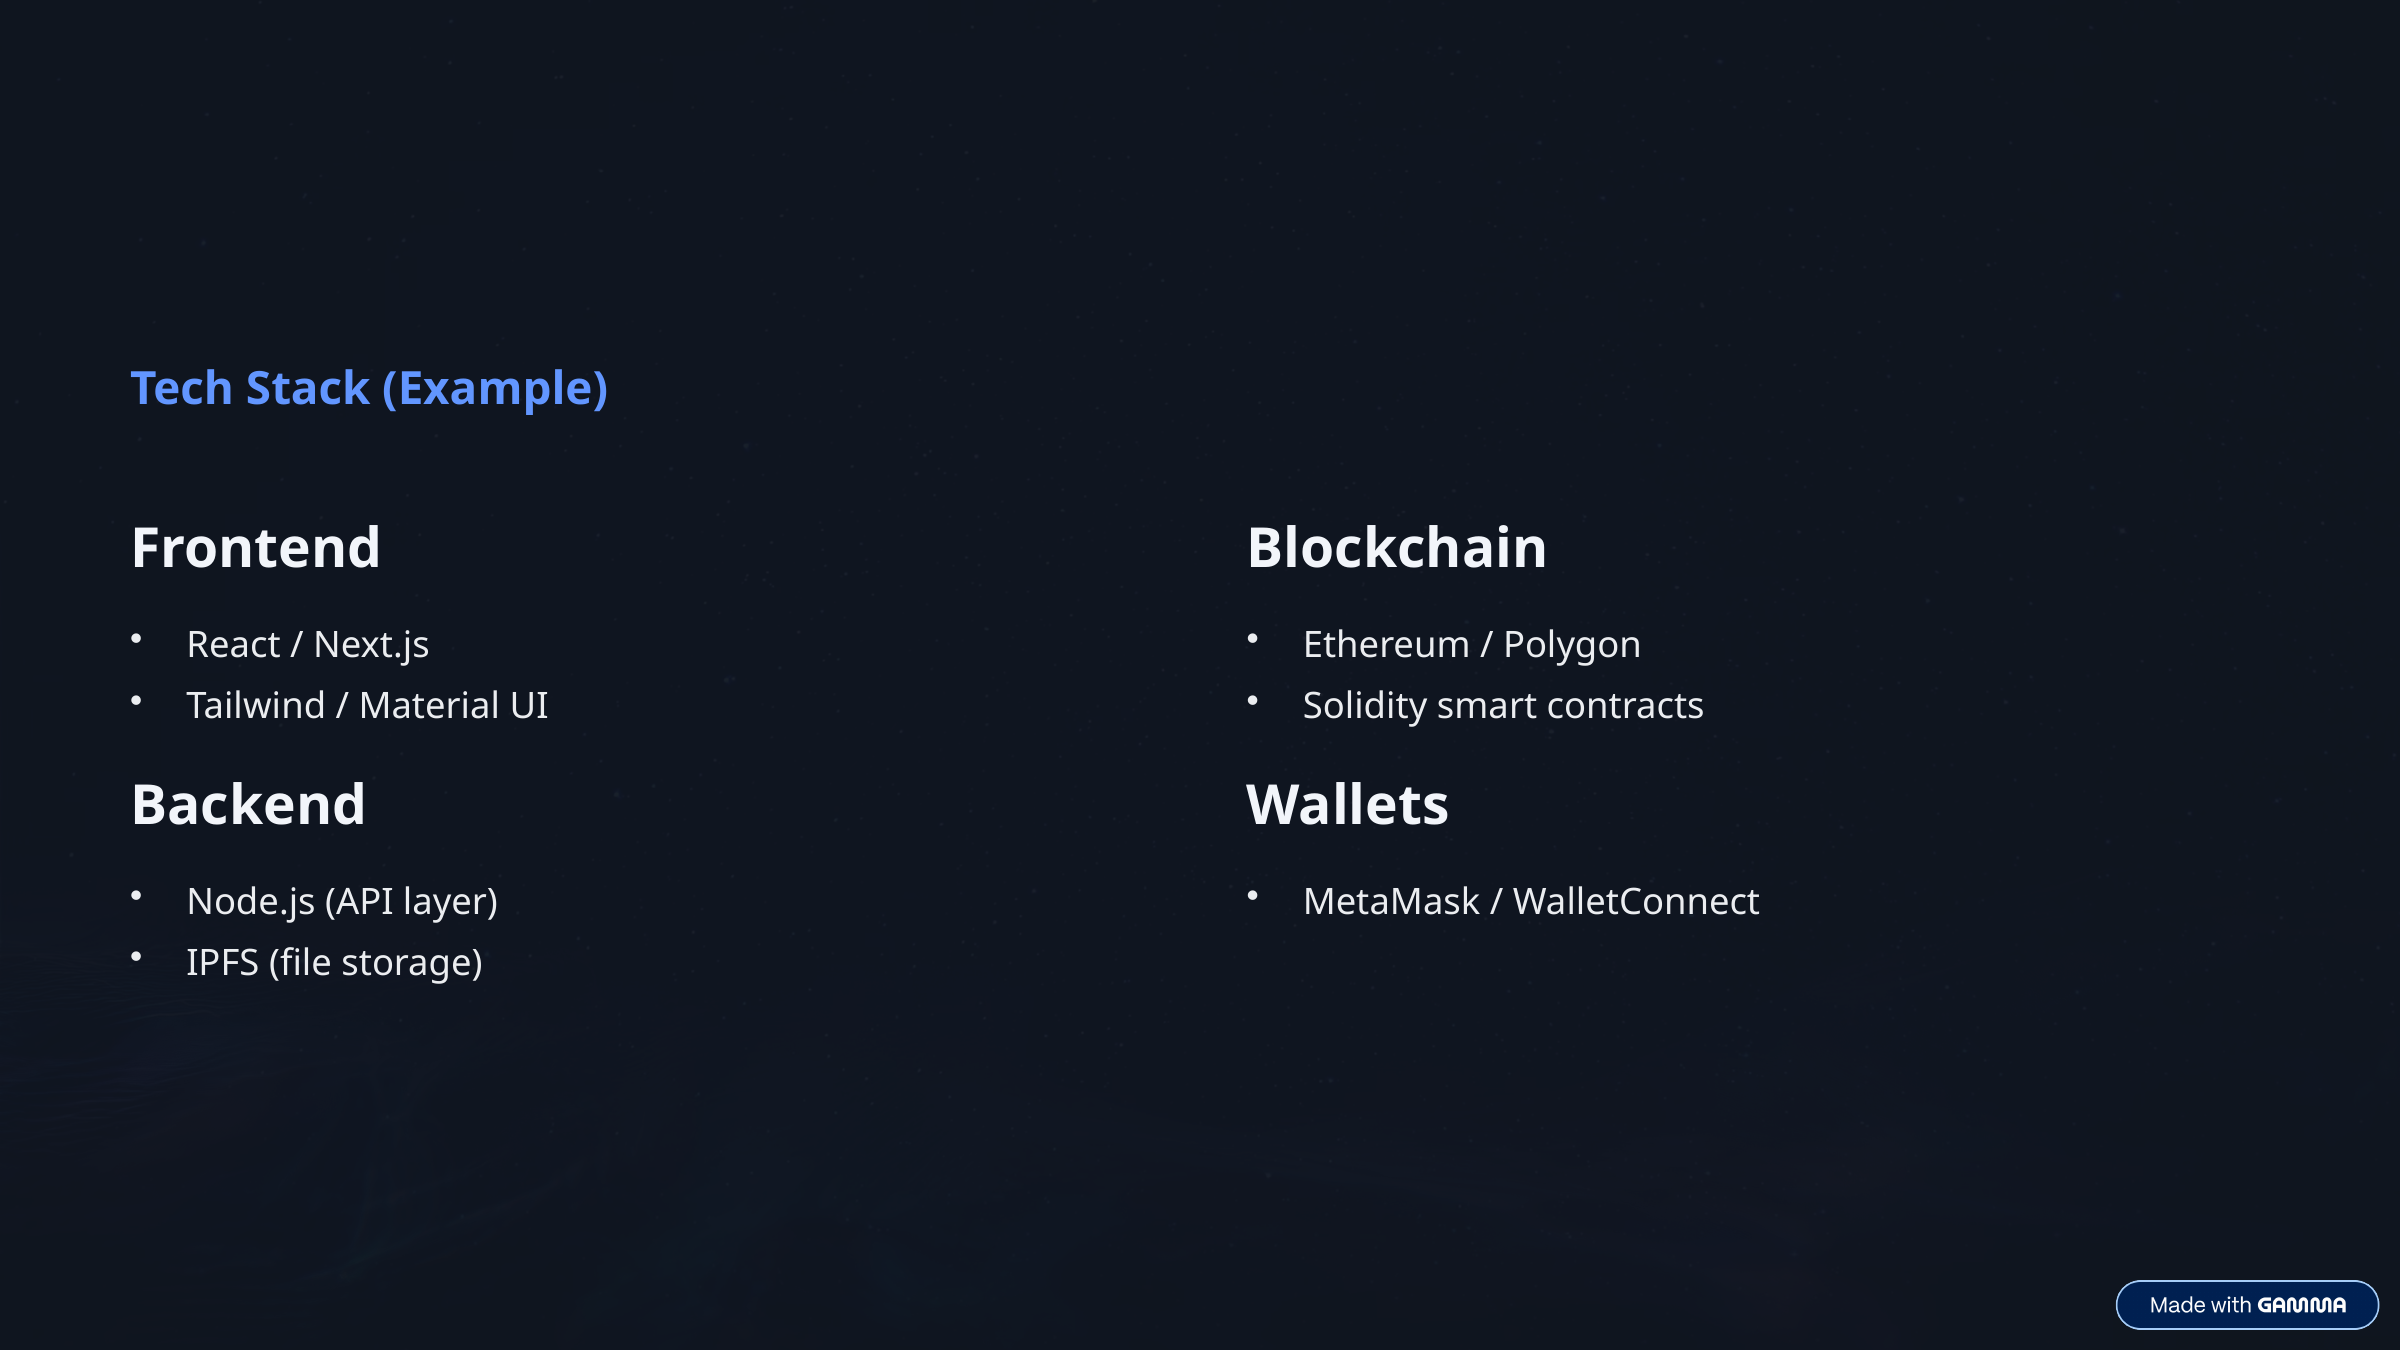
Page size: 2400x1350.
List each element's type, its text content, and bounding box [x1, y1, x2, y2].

picture [2106, 1271, 2389, 1339]
text_box Backend [130, 763, 689, 837]
text_box IPFS (file storage) [130, 934, 1155, 984]
text_box Frontend [130, 507, 689, 580]
text_box Tailwind / Material UI [130, 678, 1155, 727]
text_box Blockchain [1246, 507, 1805, 580]
text_box MetaMask / WalletConnect [1246, 873, 2271, 922]
text_box Solidity smart contracts [1246, 678, 2271, 727]
text_box Tech Stack (Example) [130, 353, 620, 415]
text_box Ethereum / Polygon [1246, 616, 2271, 666]
text_box Node.js (API layer) [130, 873, 1155, 922]
text_box React / Next.js [130, 616, 1155, 666]
text_box Wallets [1246, 763, 1805, 837]
